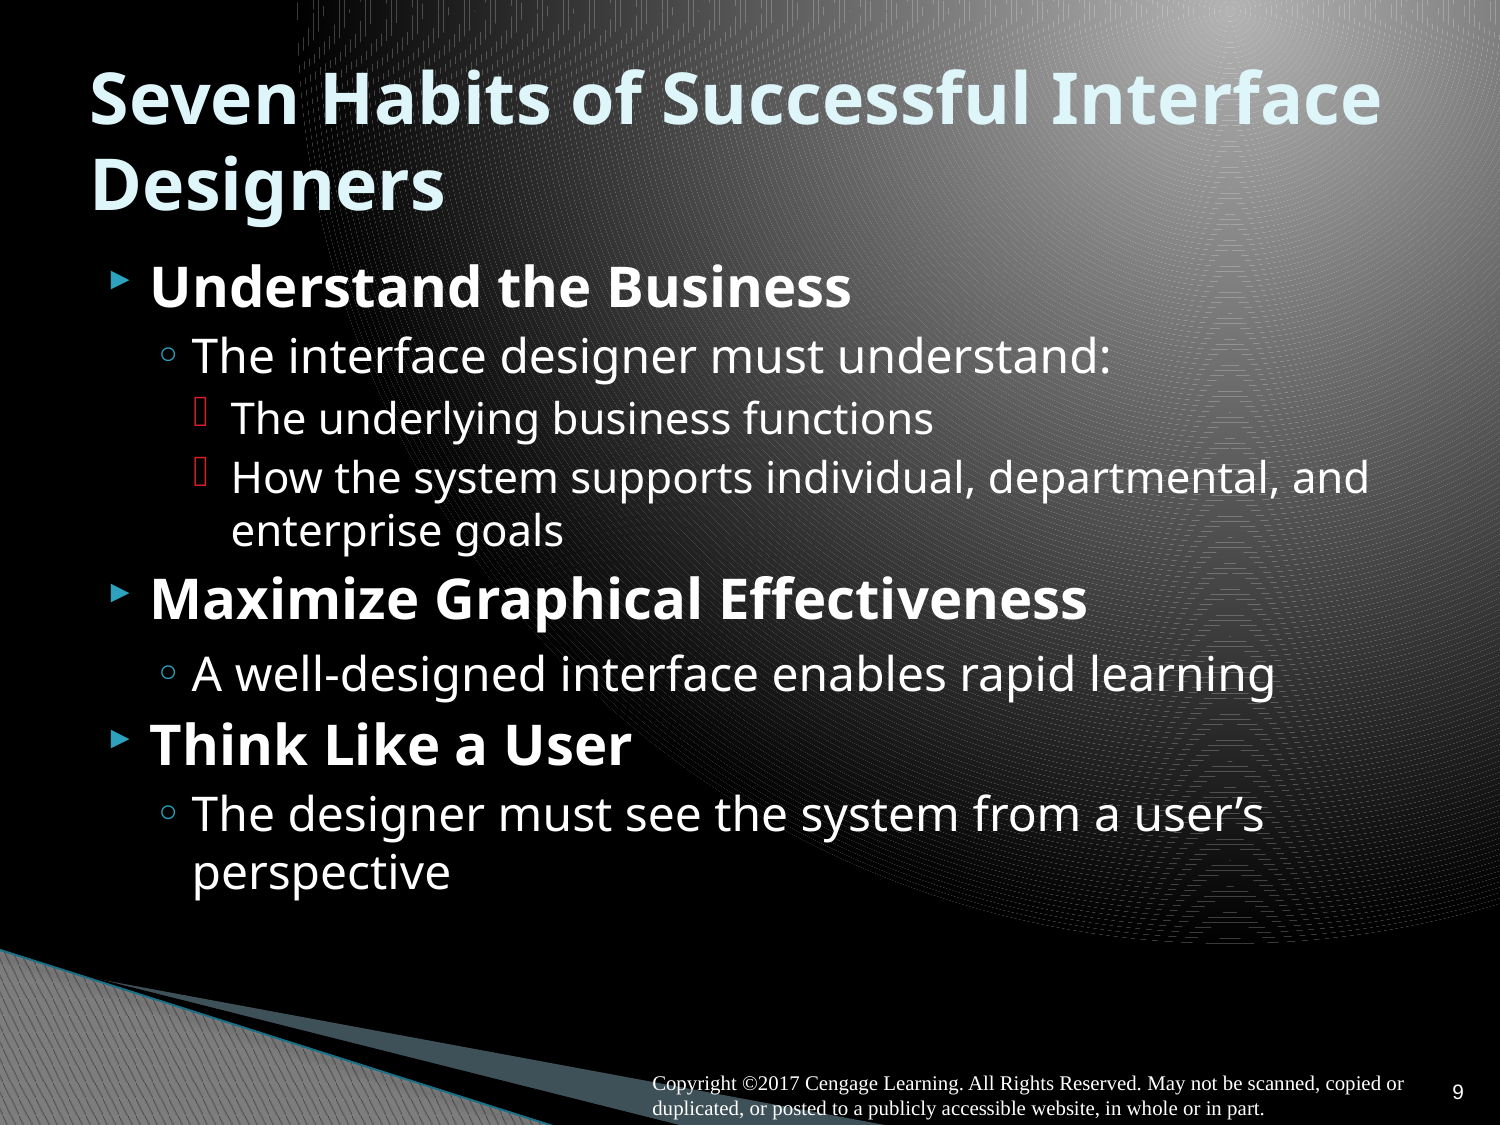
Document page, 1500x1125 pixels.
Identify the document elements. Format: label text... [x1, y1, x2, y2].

title Seven Habits of Successful Interface Designers [75, 45, 1425, 233]
slide_number 9 [1418, 1051, 1479, 1112]
picture [0, 952, 543, 1125]
text_box Understand the Business The interface designer must understand: The underlying business functions How the system supports individual, departmental, and enterprise goals Maximize Graphical Effectiveness A well-designed interface enables rapid learning Think Like a User The designer must see the system from a user’s perspective [74, 243, 1419, 986]
footer Copyright ©2017 Cengage Learning. All Rights Reserved. May not be scanned, copied or duplicated, or posted to a publicly accessible website, in whole or in part. [637, 1062, 1444, 1125]
